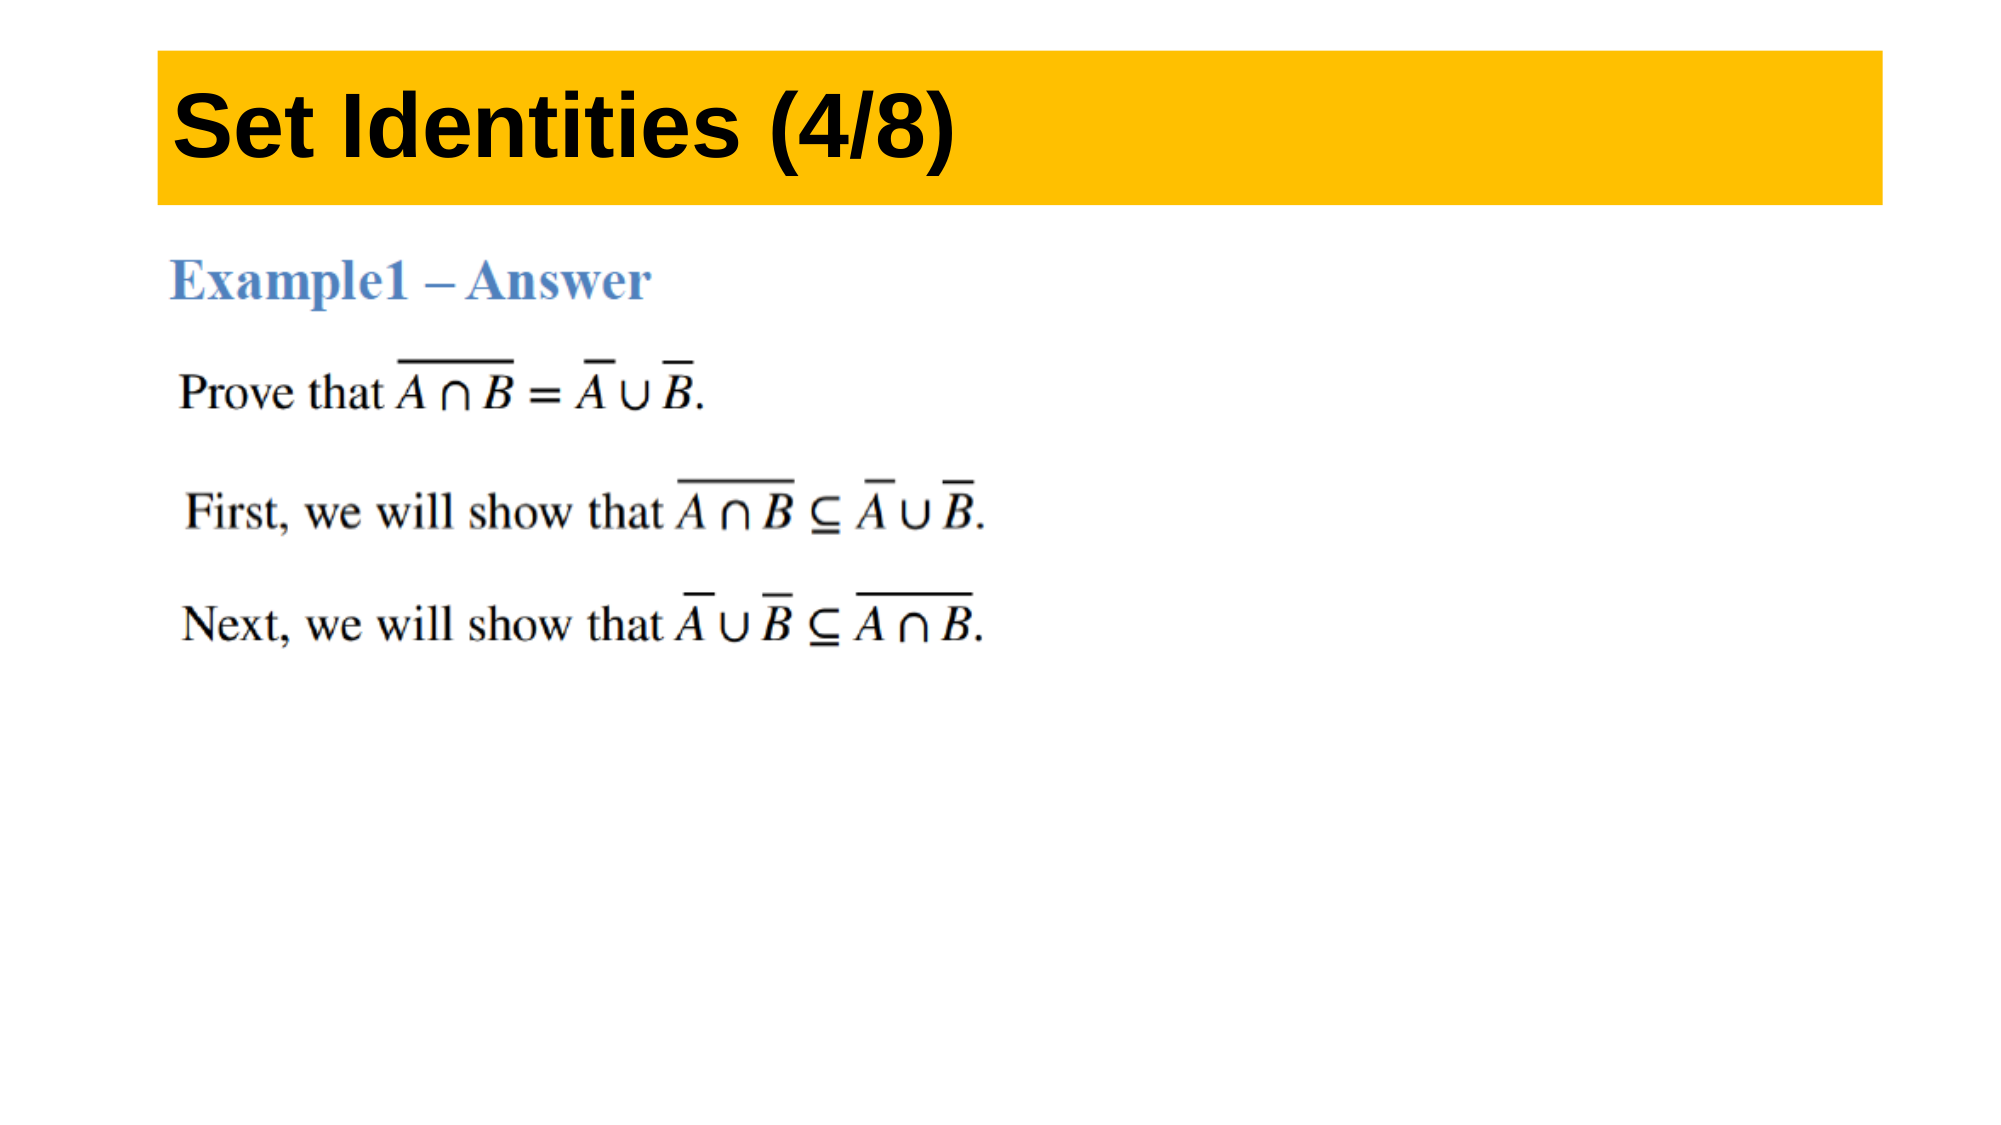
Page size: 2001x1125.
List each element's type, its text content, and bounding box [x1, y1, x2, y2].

title Set Identities (4/8) [157, 50, 1883, 206]
picture [157, 245, 1467, 678]
